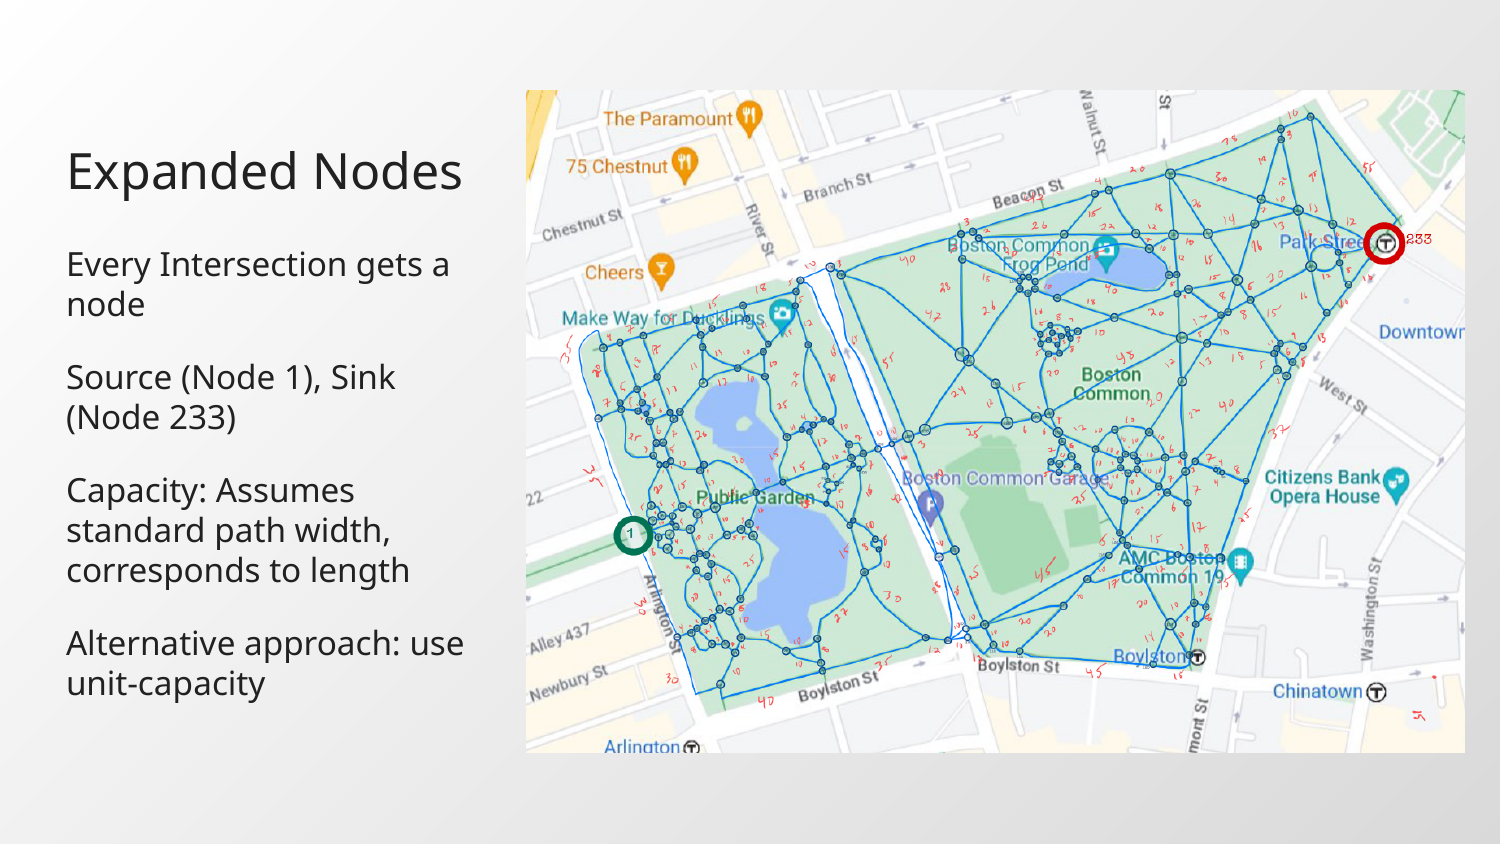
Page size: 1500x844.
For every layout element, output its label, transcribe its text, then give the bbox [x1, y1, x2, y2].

picture [526, 90, 1465, 754]
title Expanded Nodes [51, 91, 512, 216]
list Every Intersection gets a node Source (Node 1), Sink (Node 233) Capacity: Assumes standard path width, corresponds to length Alternative approach: use unit-capacity [51, 227, 512, 750]
